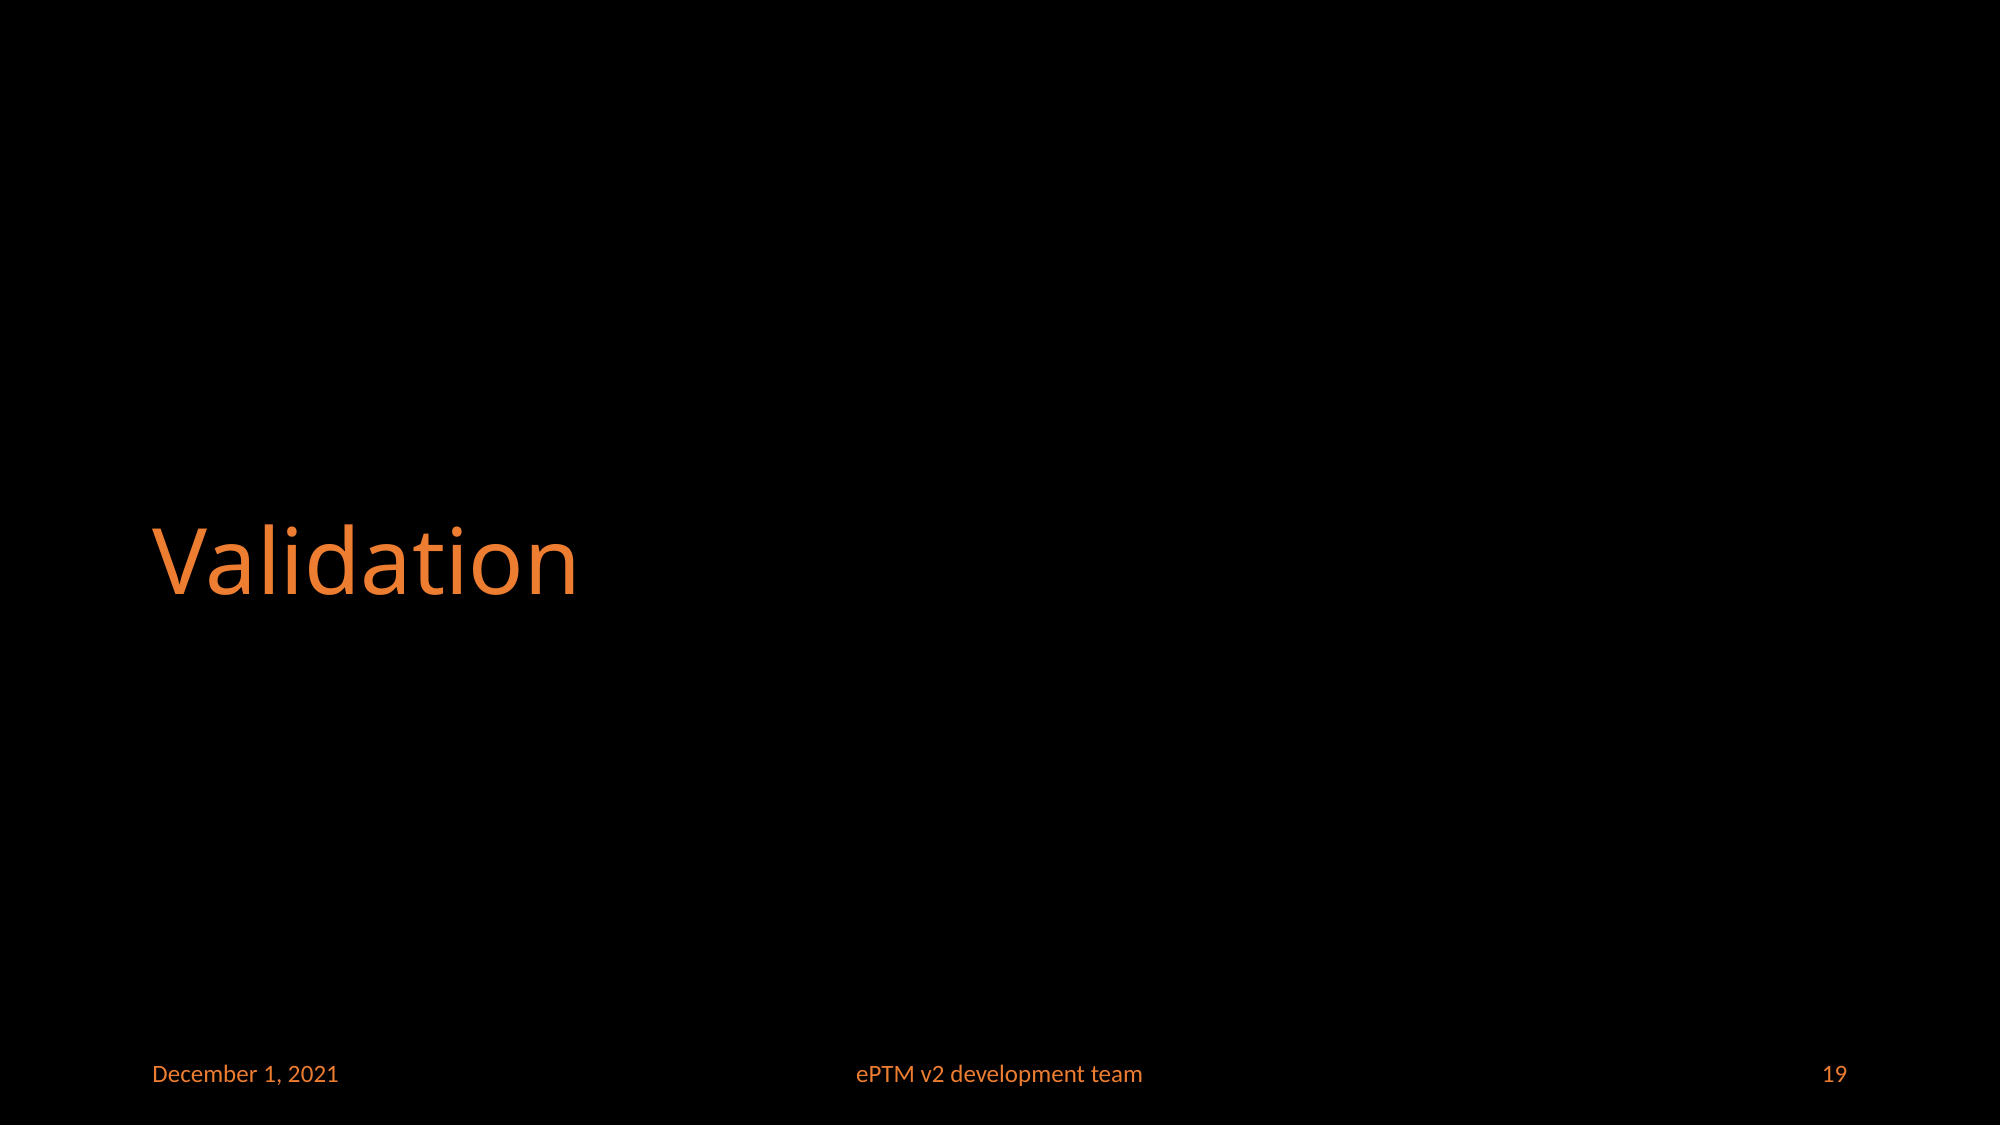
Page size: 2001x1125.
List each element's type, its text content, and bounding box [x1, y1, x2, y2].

title Validation [137, 455, 1863, 674]
slide_number 19 [1412, 1042, 1863, 1103]
footer ePTM v2 development team [662, 1042, 1338, 1103]
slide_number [137, 1042, 588, 1103]
